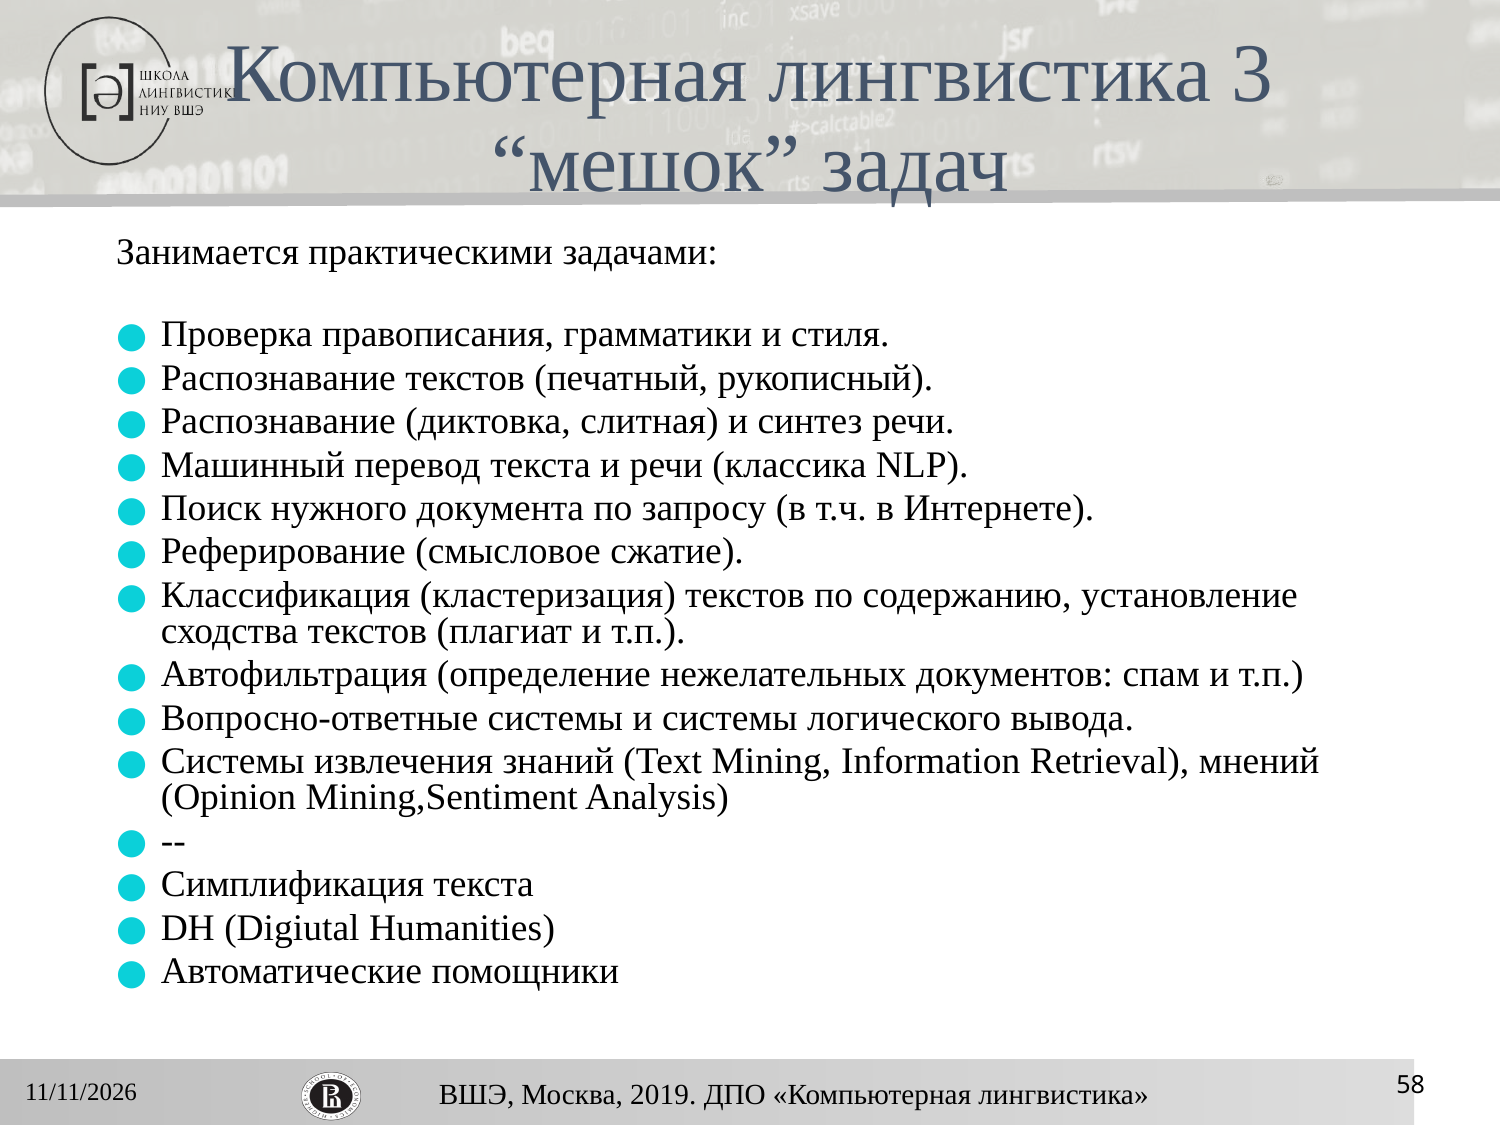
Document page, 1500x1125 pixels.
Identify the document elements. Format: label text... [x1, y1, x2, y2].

title Компьютерная лингвистика 3 “мешок” задач [75, 21, 1426, 210]
picture [0, 0, 1500, 194]
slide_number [10, 1060, 162, 1121]
picture [301, 1072, 361, 1121]
slide_number 58 [1299, 1042, 1425, 1103]
list Занимается практическими задачами: Проверка правописания, грамматики и стиля. Распознавание текстов (печатный, рукописный). Распознавание (диктовка, слитная) и синтез речи. Машинный перевод текста и речи (классика NLP). Поиск нужного документа по запросу (в т.ч. в Интернете). Реферирование (смысловое сжатие). Классификация (кластеризация) текстов по содержанию, установление сходства текстов (плагиат и т.п.). Автофильтрация (определение нежелательных документов: спам и т.п.) Вопросно-ответные системы и системы логического вывода. Системы извлечения знаний (Text Mining, Information Retrieval), мнений (Opinion Mining,Sentiment Analysis) -- Симплификация текста DH (Digiutal Humanities) Автоматические помощники [100, 228, 1376, 926]
